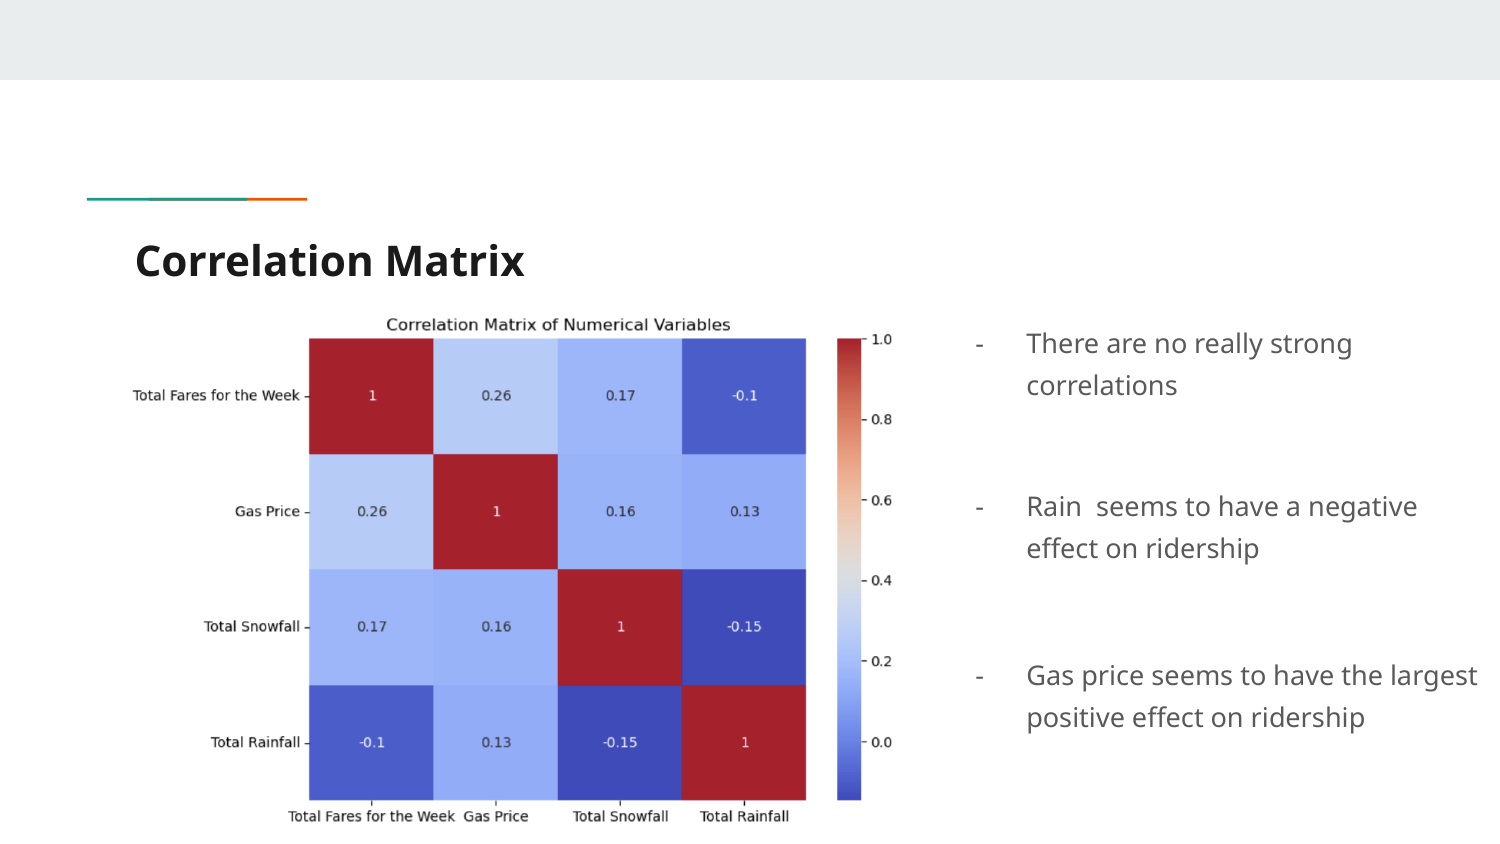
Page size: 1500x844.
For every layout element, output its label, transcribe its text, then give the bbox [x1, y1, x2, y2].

picture [119, 303, 911, 844]
title Correlation Matrix [119, 216, 1381, 305]
list There are no really strong correlations Rain seems to have a negative effect on ridership Gas price seems to have the largest positive effect on ridership [936, 304, 1500, 844]
